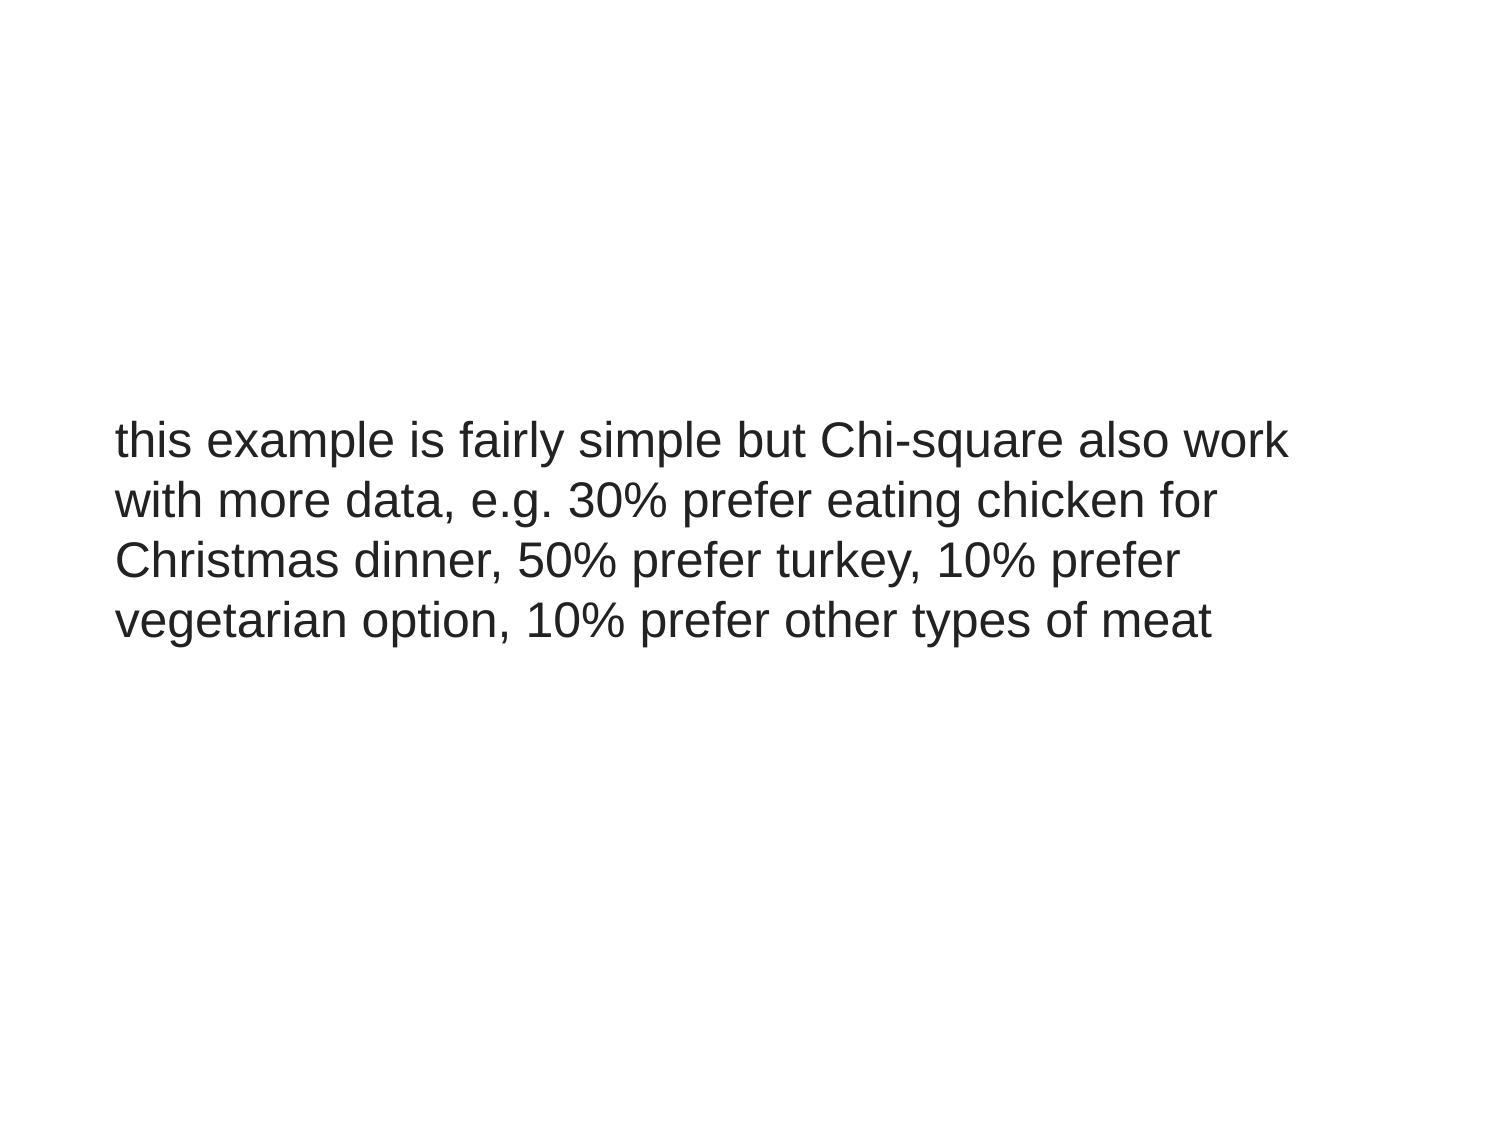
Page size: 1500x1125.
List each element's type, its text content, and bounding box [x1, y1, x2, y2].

text_box this example is fairly simple but Chi-square also work with more data, e.g. 30% prefer eating chicken for Christmas dinner, 50% prefer turkey, 10% prefer vegetarian option, 10% prefer other types of meat [99, 399, 1400, 1080]
